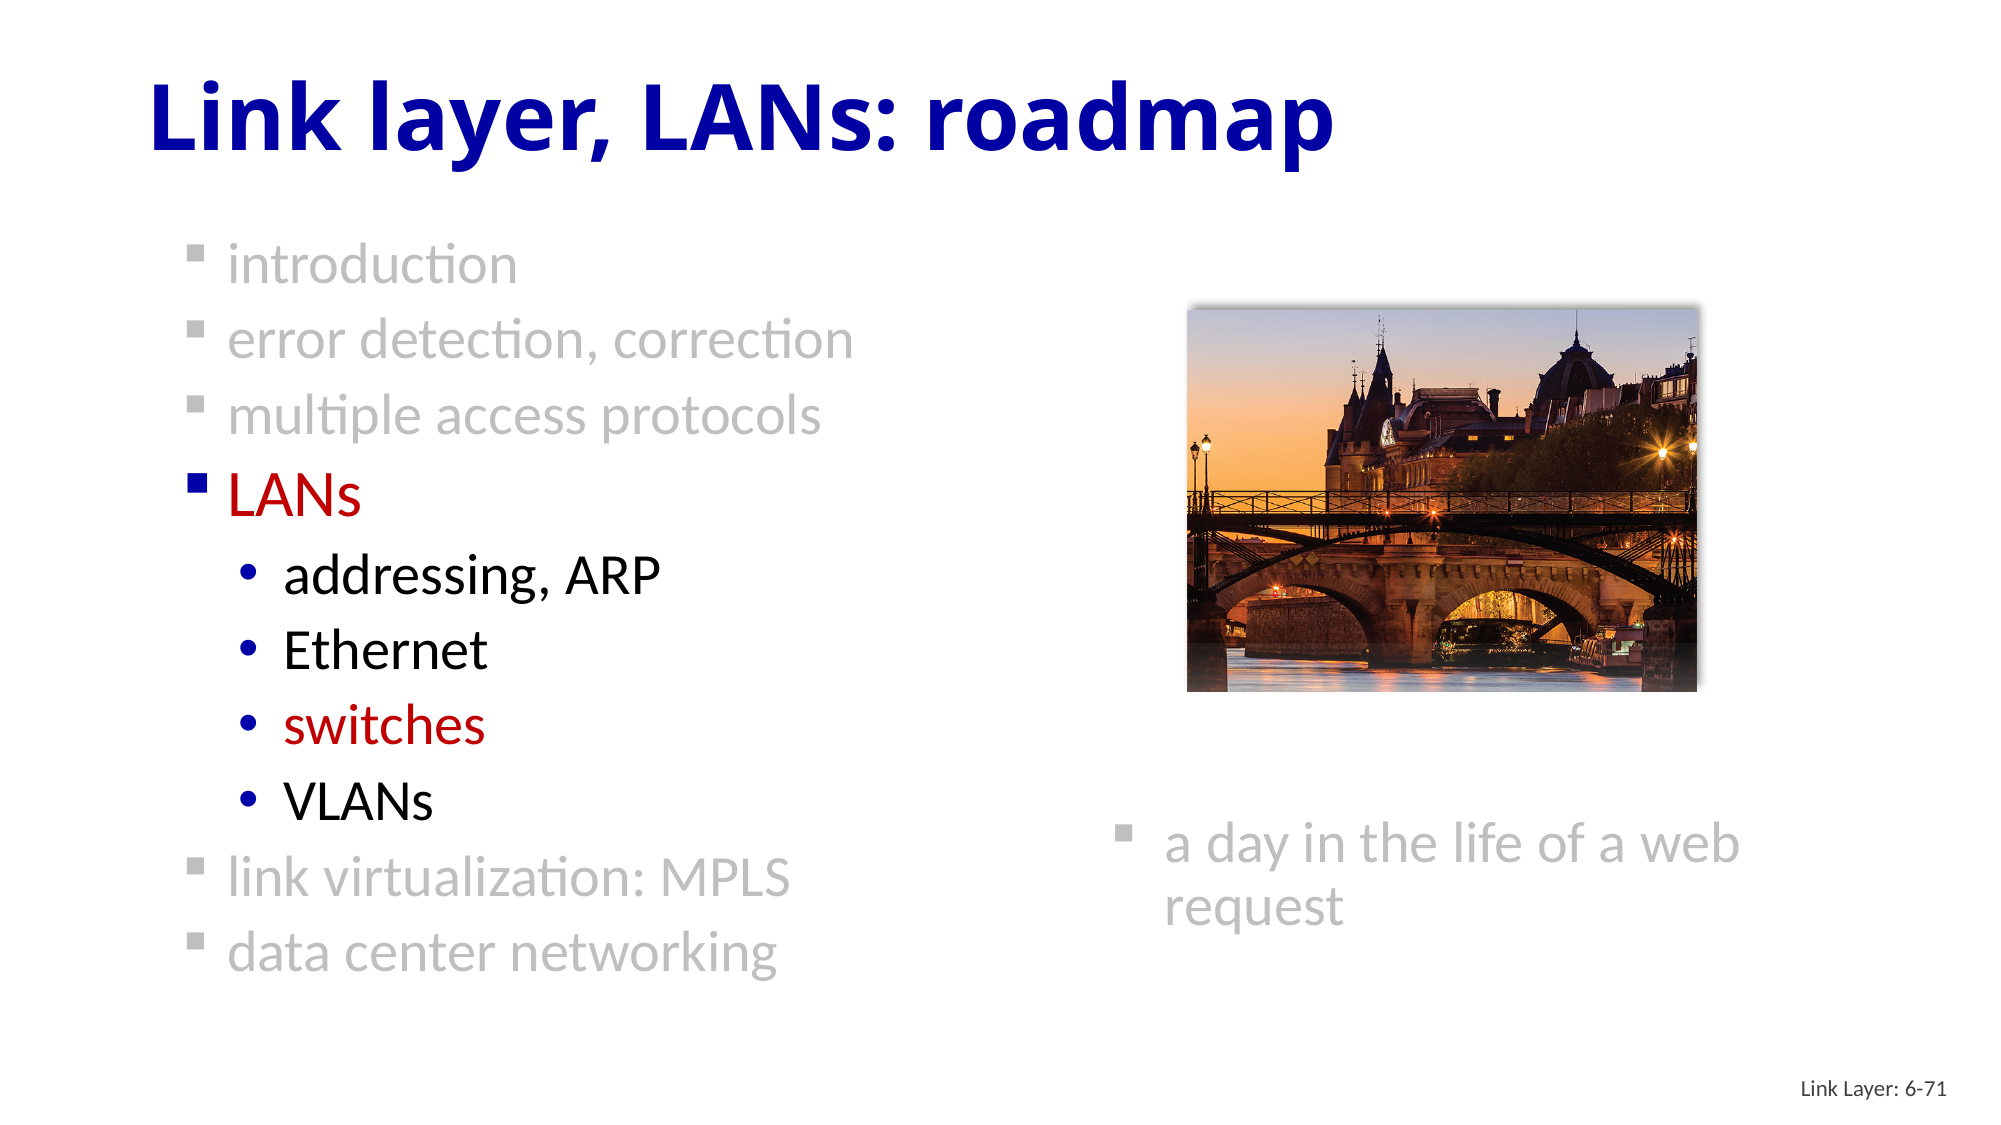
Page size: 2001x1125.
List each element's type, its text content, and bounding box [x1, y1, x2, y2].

text_box introduction error detection, correction multiple access protocols LANs addressing, ARP Ethernet switches VLANs link virtualization: MPLS data center networking [165, 225, 1080, 1053]
text_box a day in the life of a web request [1080, 804, 1907, 966]
slide_number Link Layer: 6-71 [1512, 1056, 1963, 1117]
picture [1187, 310, 1697, 692]
title Link layer, LANs: roadmap [131, 47, 1856, 195]
